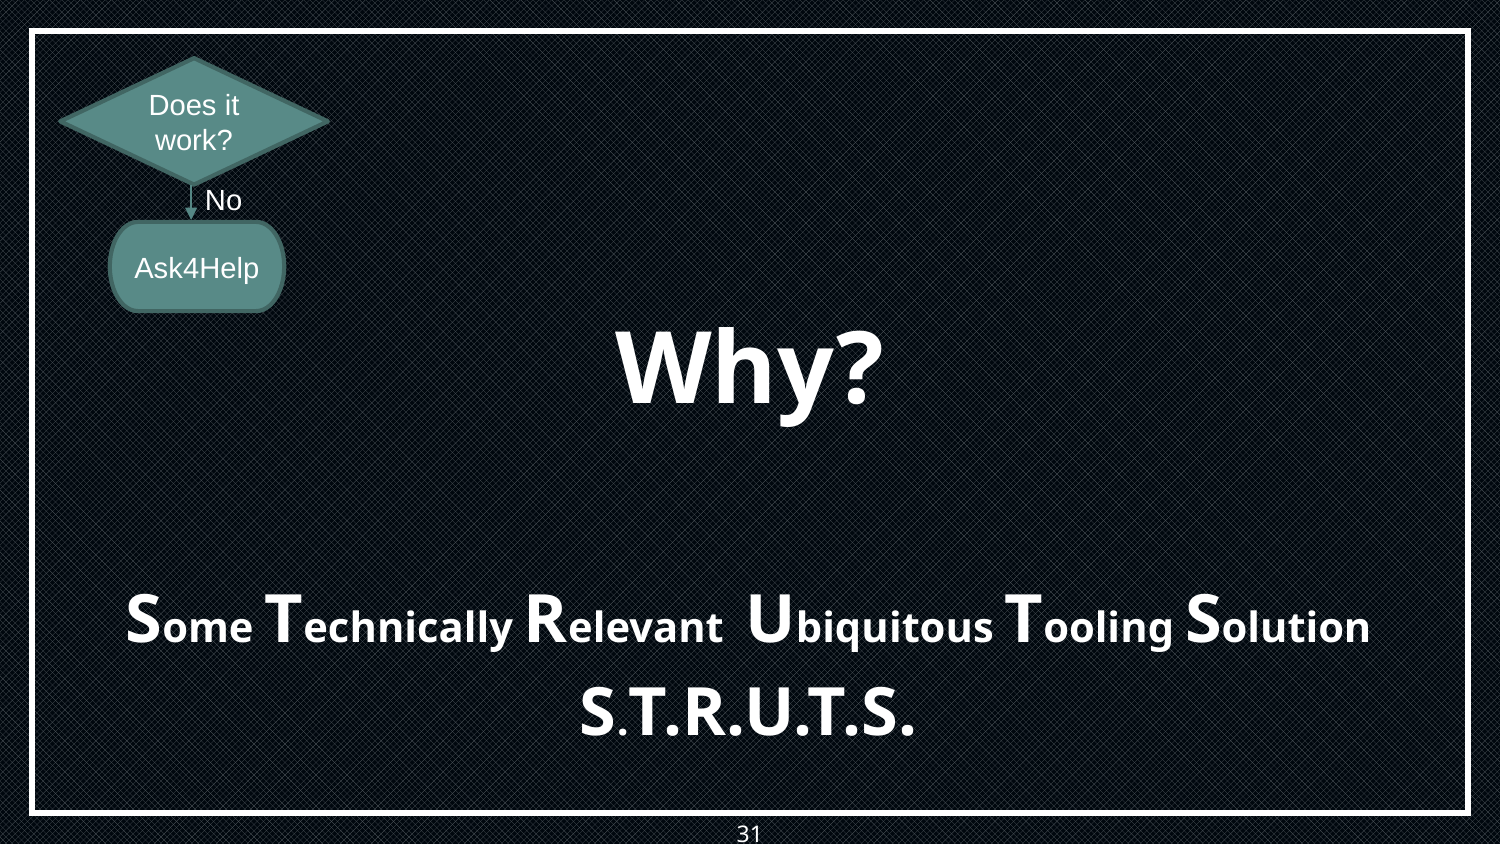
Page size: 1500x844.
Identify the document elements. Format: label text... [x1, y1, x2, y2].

slide_number 31 [0, 804, 1500, 840]
text_box Why? [573, 288, 927, 469]
text_box Does it work? [58, 56, 330, 186]
text_box No [190, 174, 258, 224]
text_box S.T.R.U.T.S. [31, 653, 1466, 771]
text_box Ask4Help [107, 219, 287, 314]
text_box Some Technically Relevant Ubiquitous Tooling Solution [31, 561, 1466, 653]
